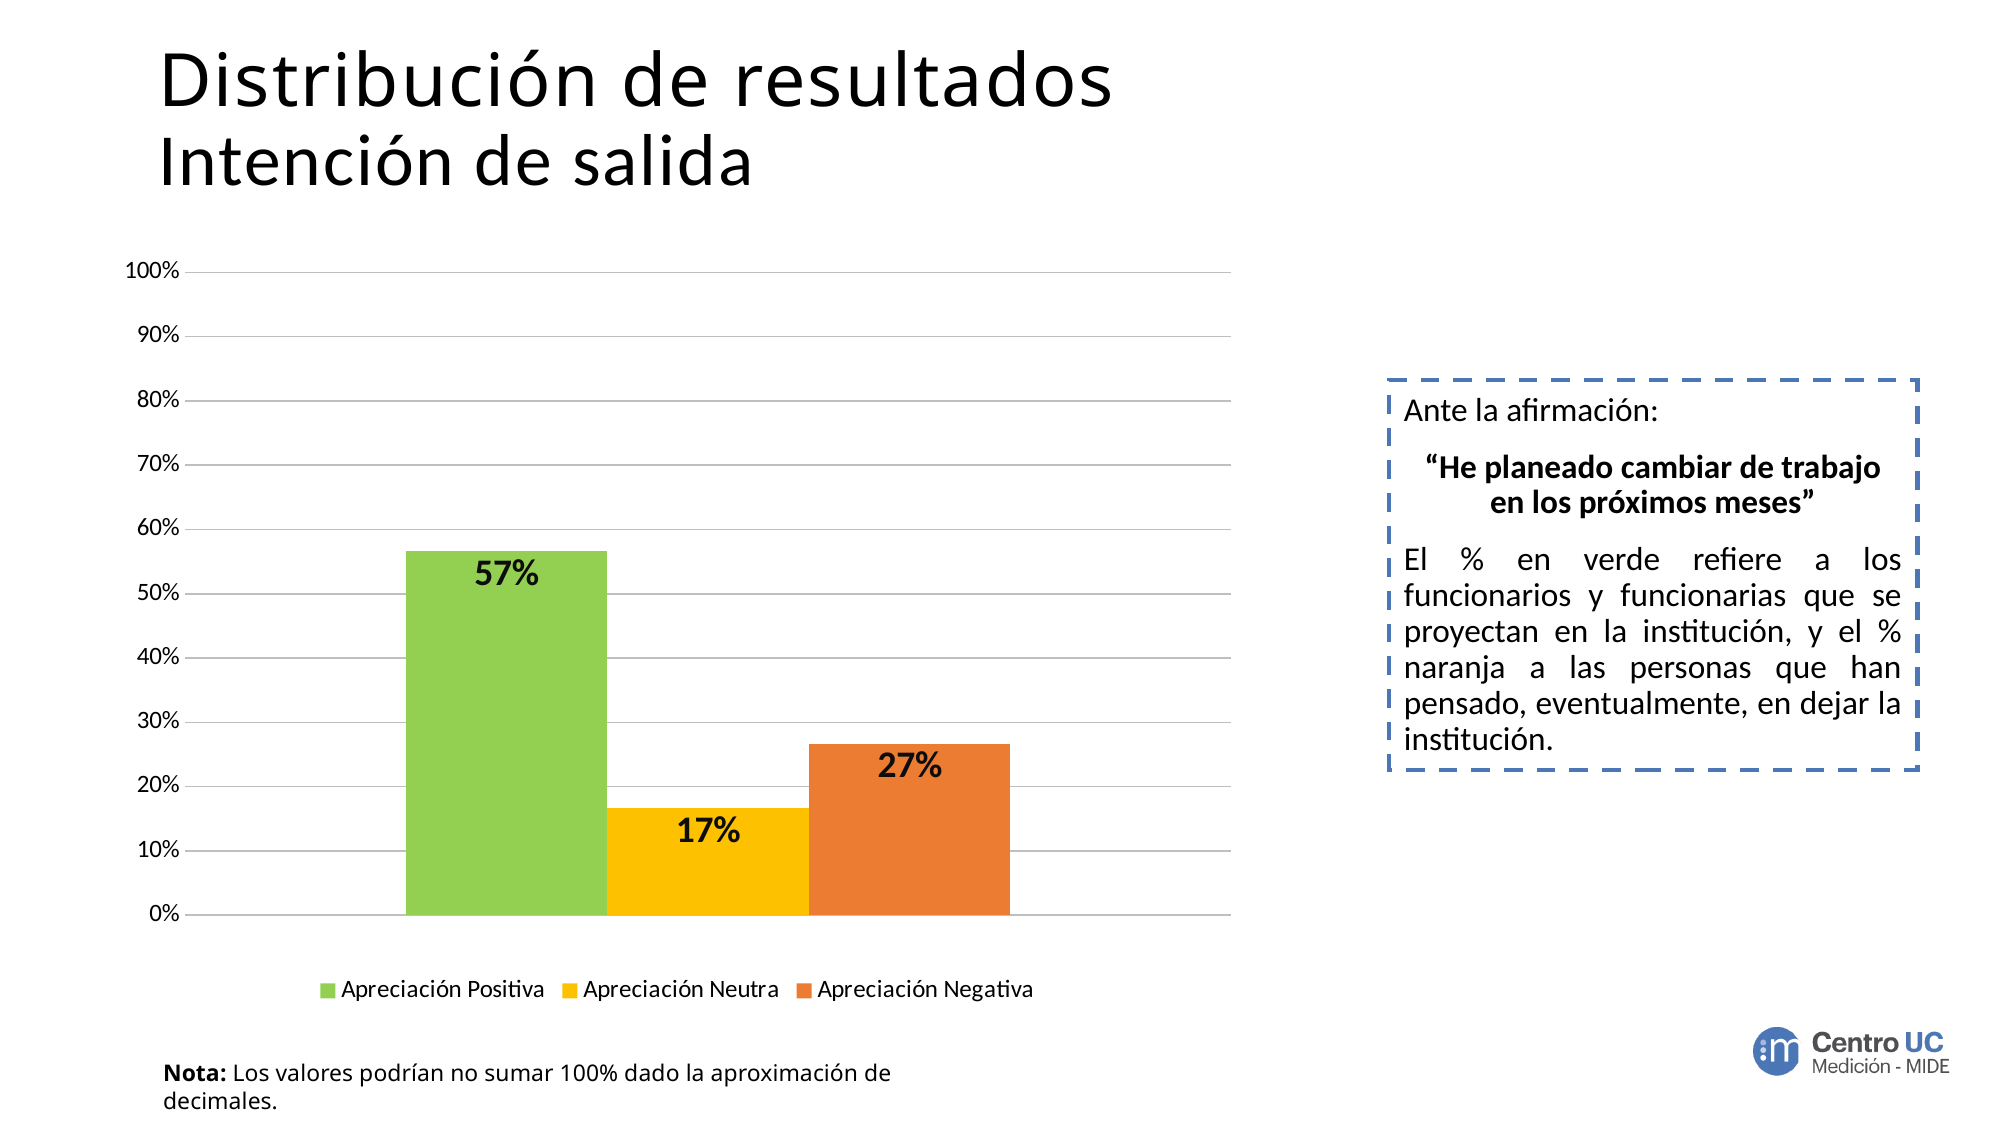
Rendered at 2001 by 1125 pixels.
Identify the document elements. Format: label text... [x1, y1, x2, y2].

text_box [1388, 379, 1918, 771]
chart [101, 244, 1254, 1010]
title Distribución de resultados Intención de salida [158, 42, 1352, 203]
text_box Nota: Los valores podrían no sumar 100% dado la aproximación de decimales. [148, 1051, 979, 1122]
picture [1753, 1025, 1951, 1077]
